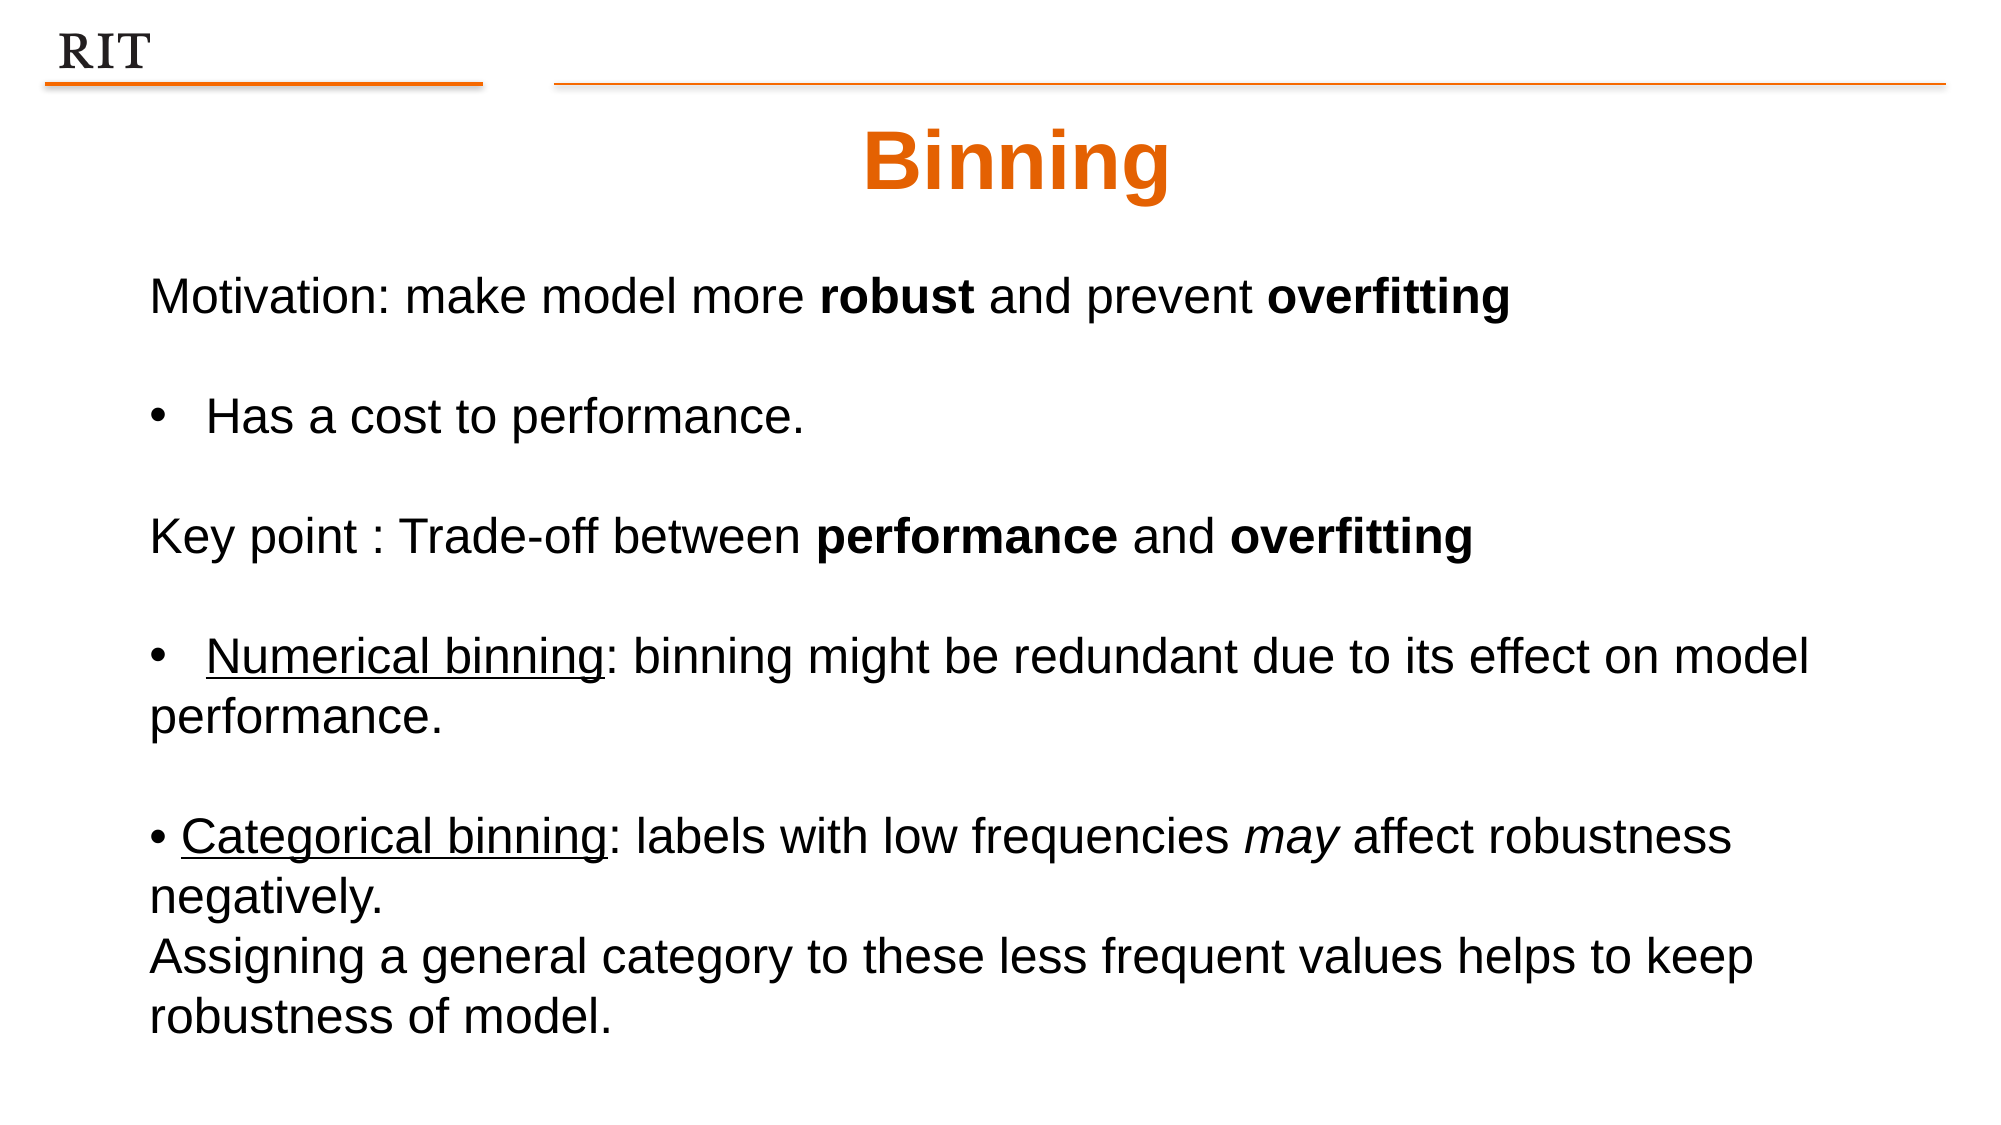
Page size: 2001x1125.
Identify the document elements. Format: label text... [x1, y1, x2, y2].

title Binning [117, 114, 1918, 198]
text_box Motivation: make model more robust and prevent overfitting Has a cost to performance. Key point : Trade-off between performance and overfitting Numerical binning: binning might be redundant due to its effect on model performance. • Categorical binning: labels with low frequencies may affect robustness negatively. Assigning a general category to these less frequent values helps to keep robustness of model. [129, 243, 1930, 1077]
